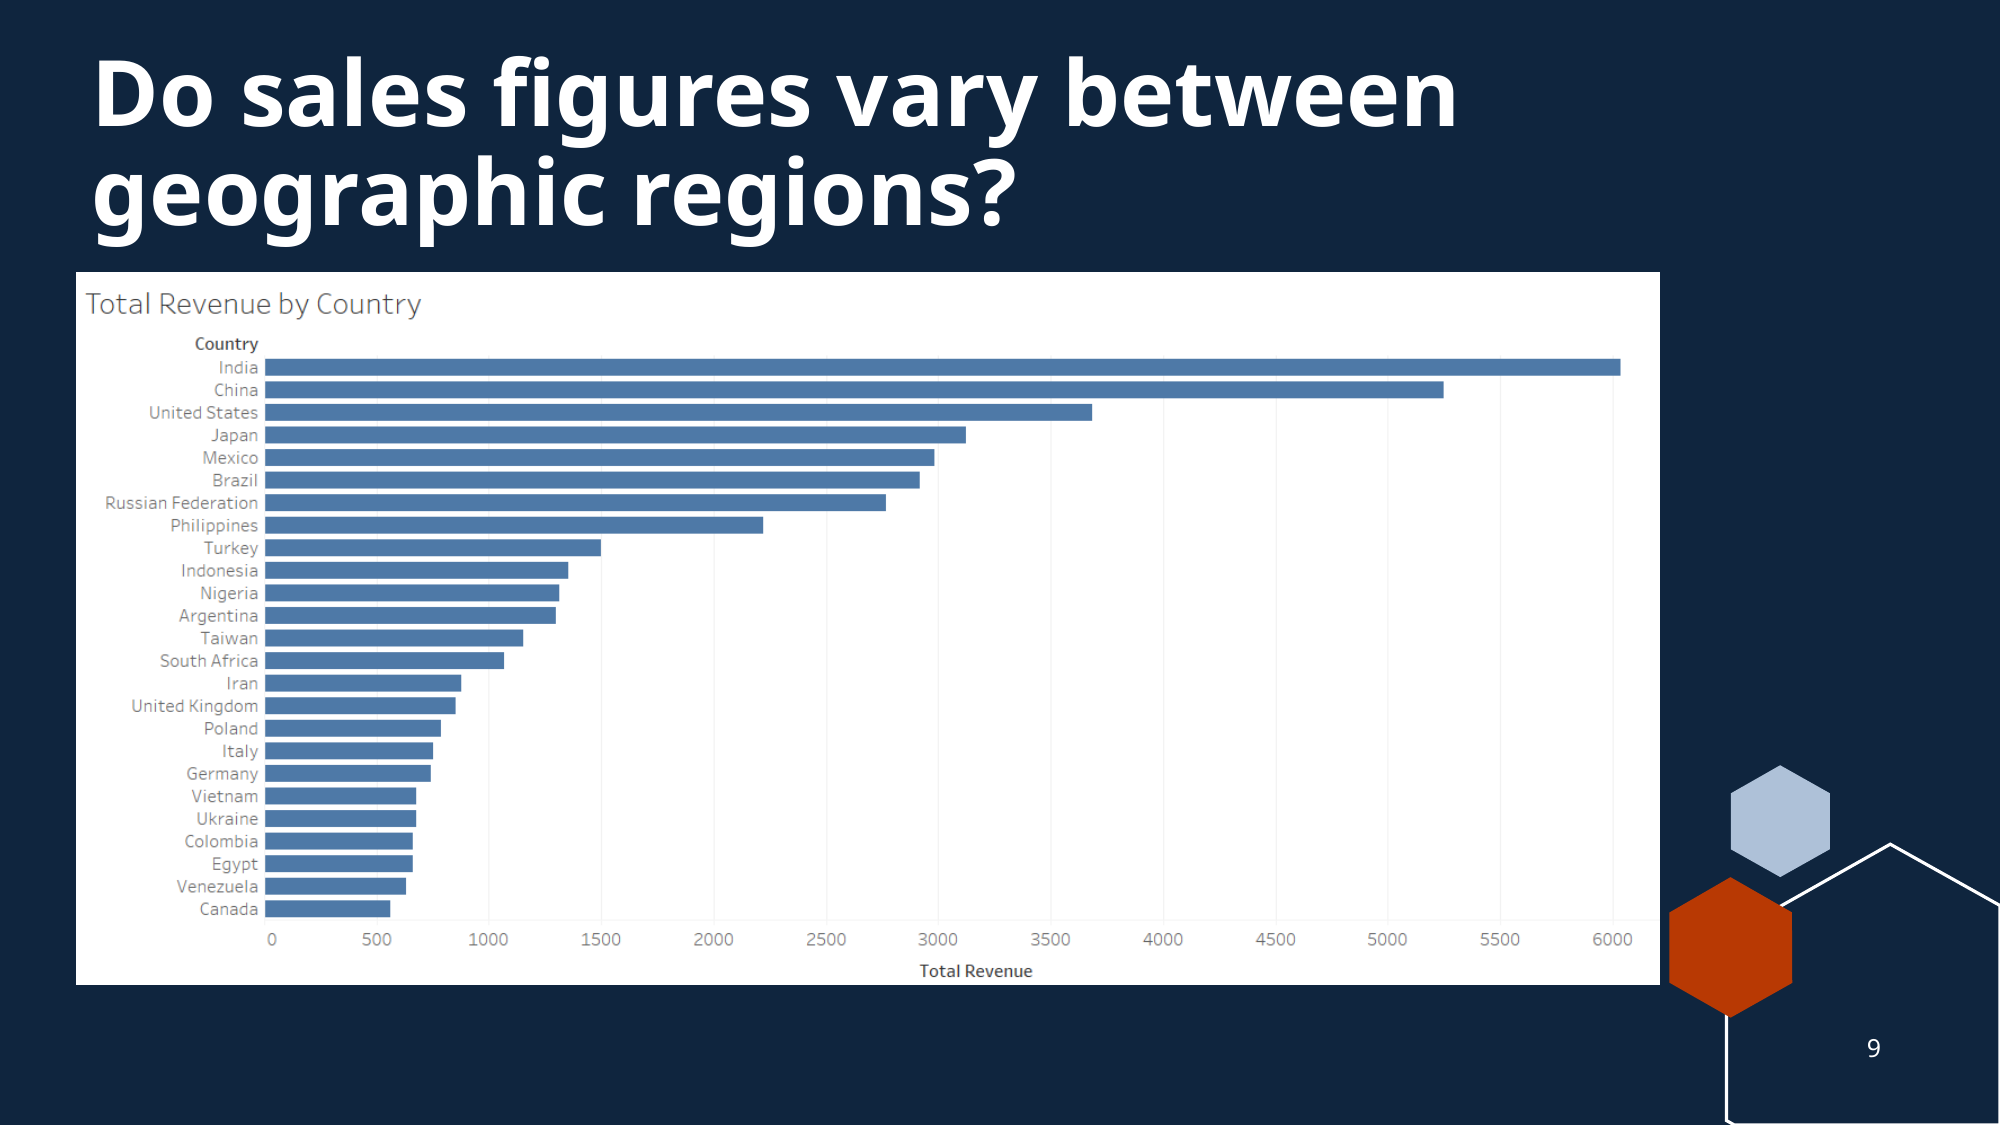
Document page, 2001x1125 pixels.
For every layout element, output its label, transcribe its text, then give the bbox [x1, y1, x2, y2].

text_box 9 [1836, 1019, 1912, 1080]
picture [76, 272, 1660, 985]
title Do sales figures vary between geographic regions? [76, 40, 1864, 273]
